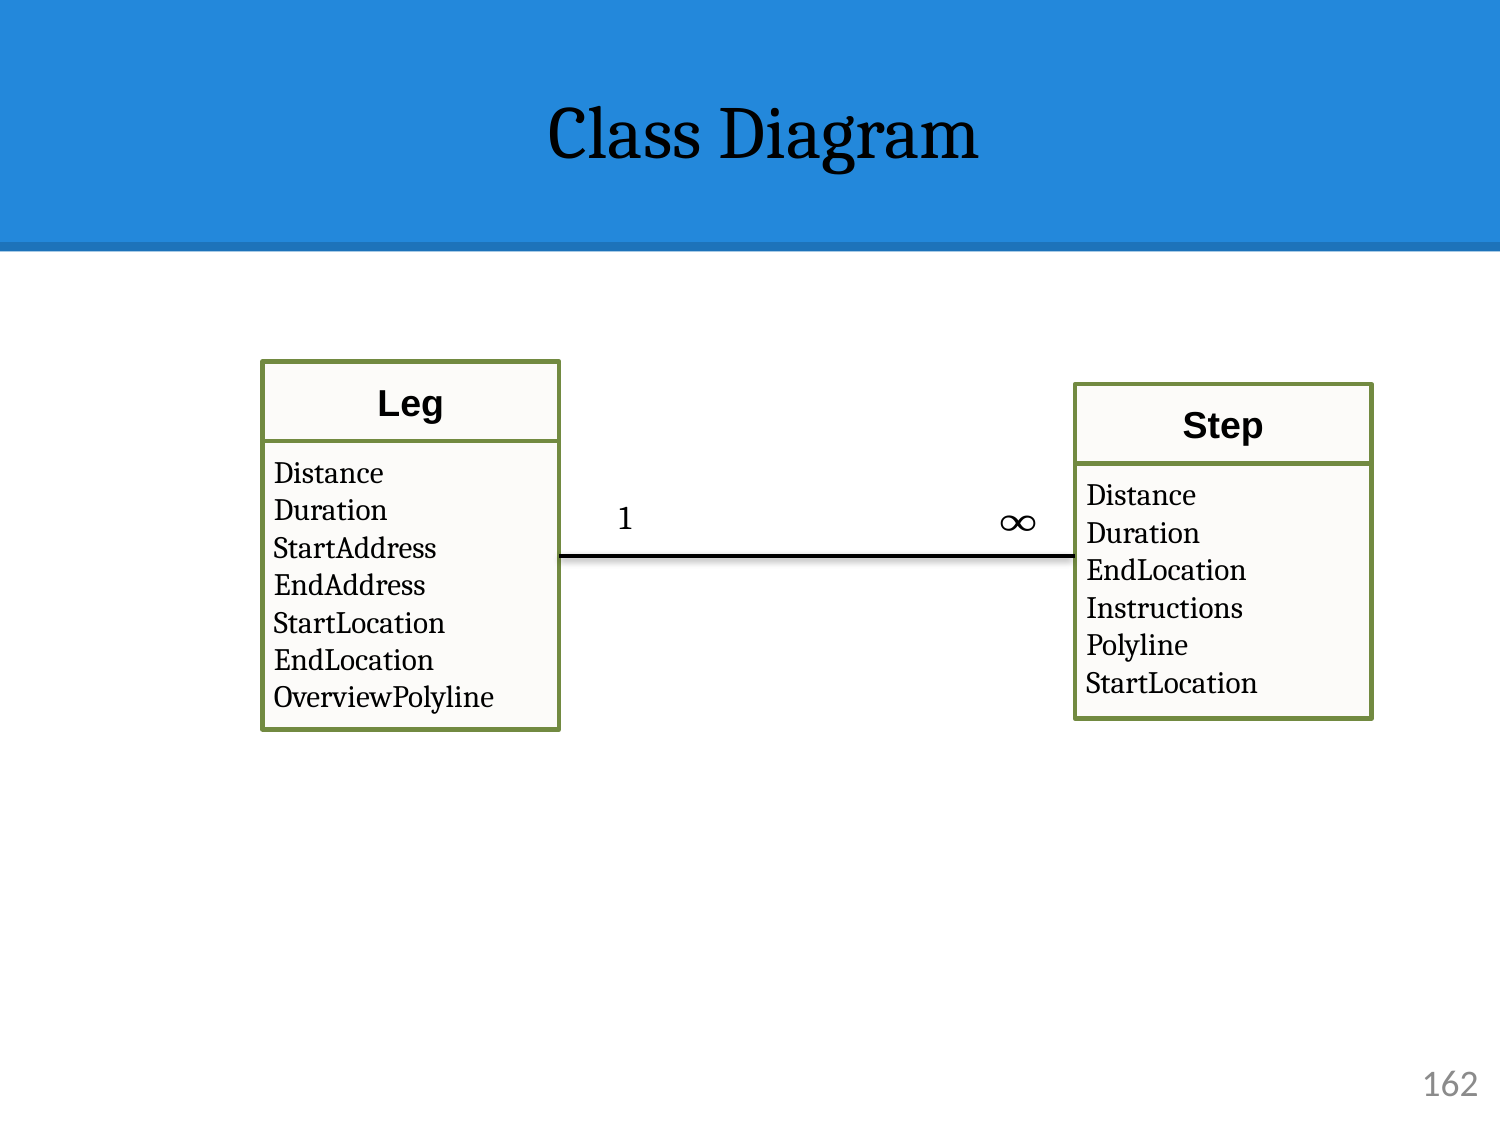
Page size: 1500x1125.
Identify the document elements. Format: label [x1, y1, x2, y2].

text_box [604, 488, 647, 544]
slide_number [1403, 1038, 1494, 1125]
title [36, 50, 1494, 189]
text_box [262, 361, 1372, 730]
